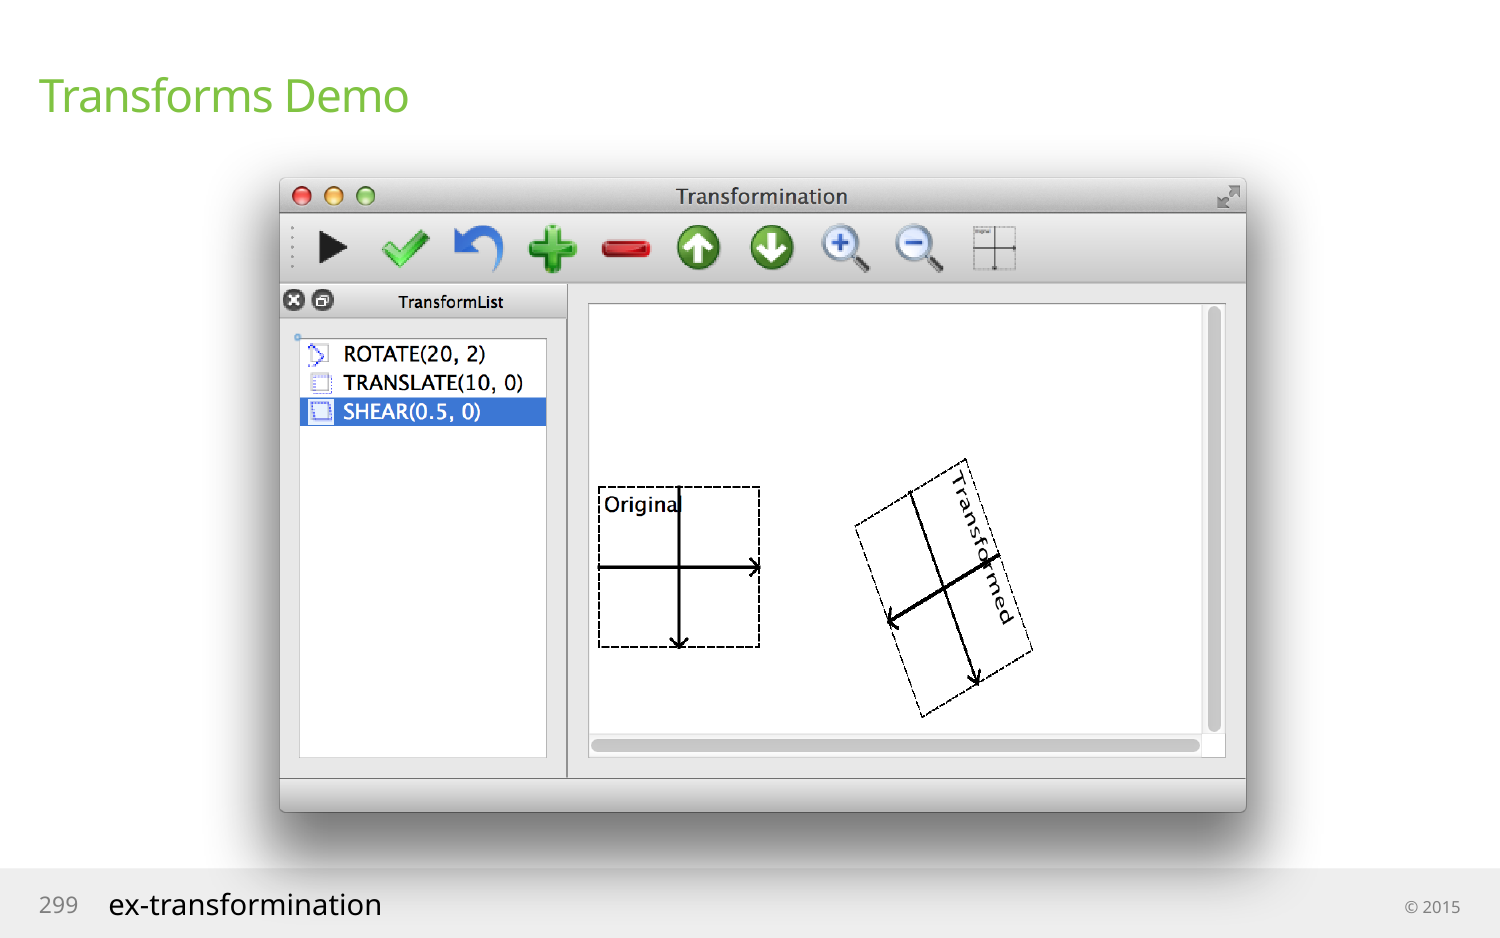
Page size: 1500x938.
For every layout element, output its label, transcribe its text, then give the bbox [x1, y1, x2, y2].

title Transforms Demo [39, 66, 1052, 195]
slide_number 299 [39, 892, 182, 921]
text_box ex-transformination [93, 894, 182, 927]
footer © 2015 [1341, 896, 1461, 917]
picture [187, 122, 1337, 938]
